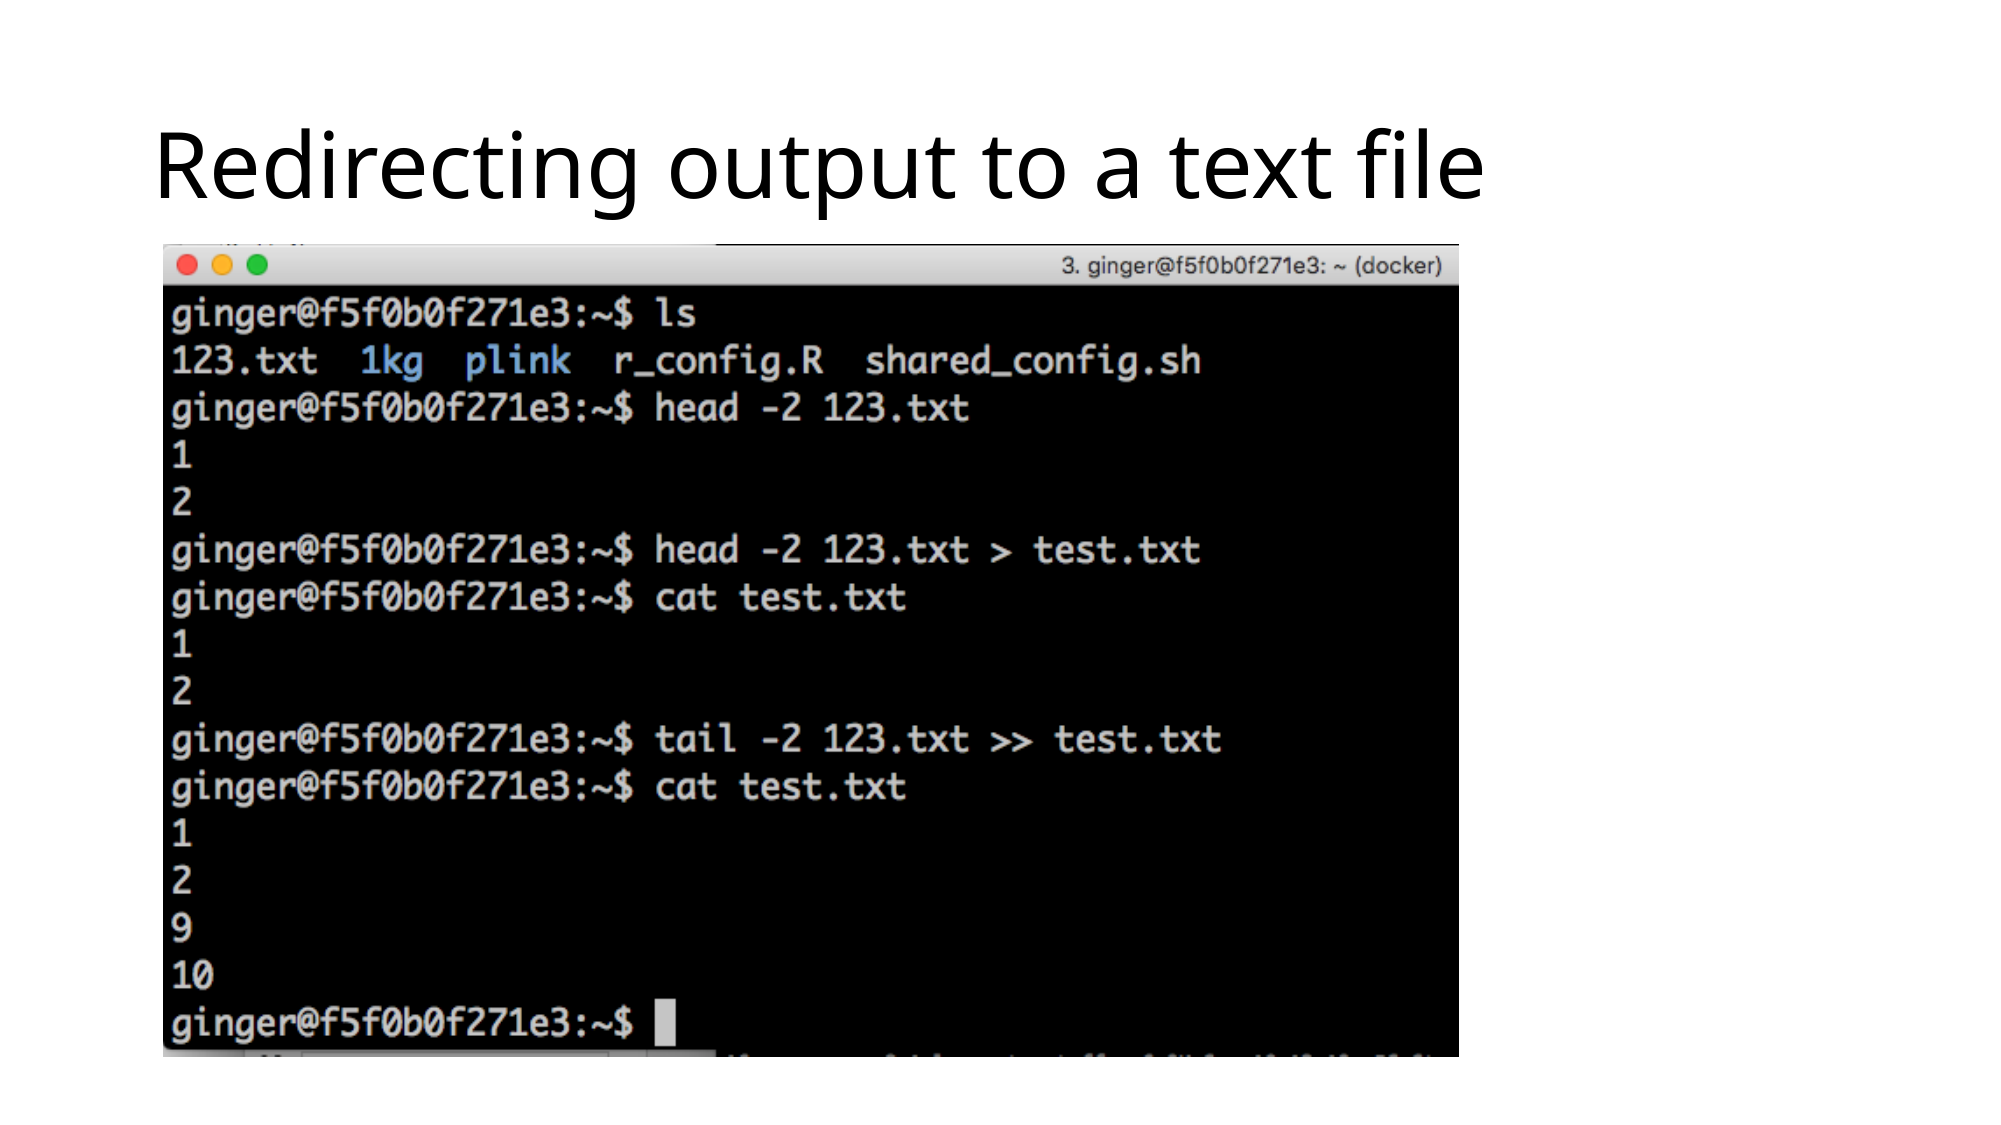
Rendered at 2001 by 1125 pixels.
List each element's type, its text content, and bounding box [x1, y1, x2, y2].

title Redirecting output to a text file [137, 59, 1863, 278]
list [163, 244, 1459, 1057]
